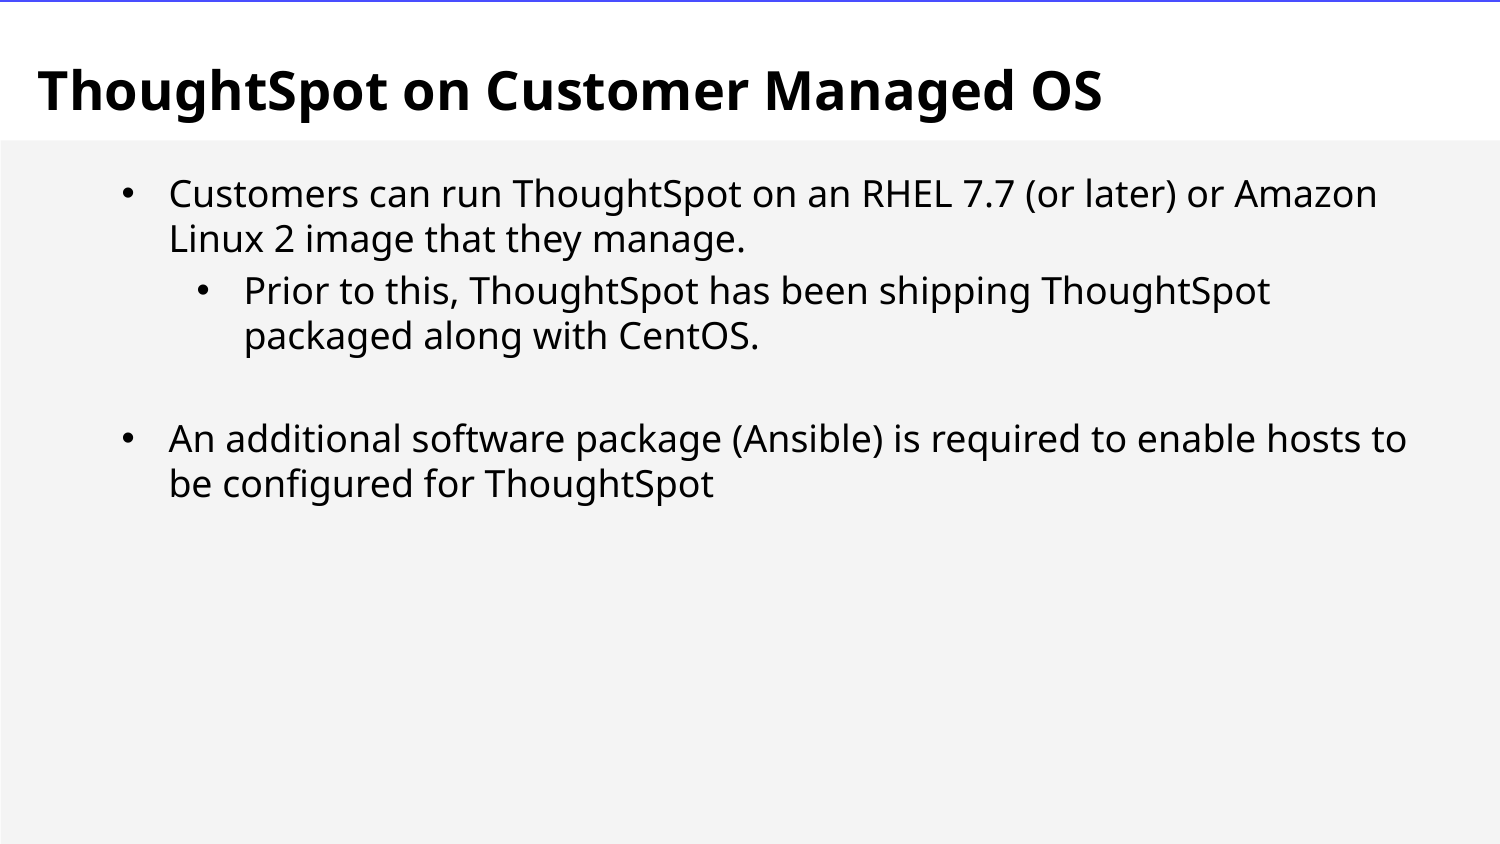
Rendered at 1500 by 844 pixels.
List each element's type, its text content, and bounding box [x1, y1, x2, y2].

title ThoughtSpot on Customer Managed OS [32, 45, 1425, 124]
list Customers can run ThoughtSpot on an RHEL 7.7 (or later) or Amazon Linux 2 image that they manage. Prior to this, ThoughtSpot has been shipping ThoughtSpot packaged along with CentOS. An additional software package (Ansible) is required to enable hosts to be configured for ThoughtSpot [69, 155, 1462, 808]
